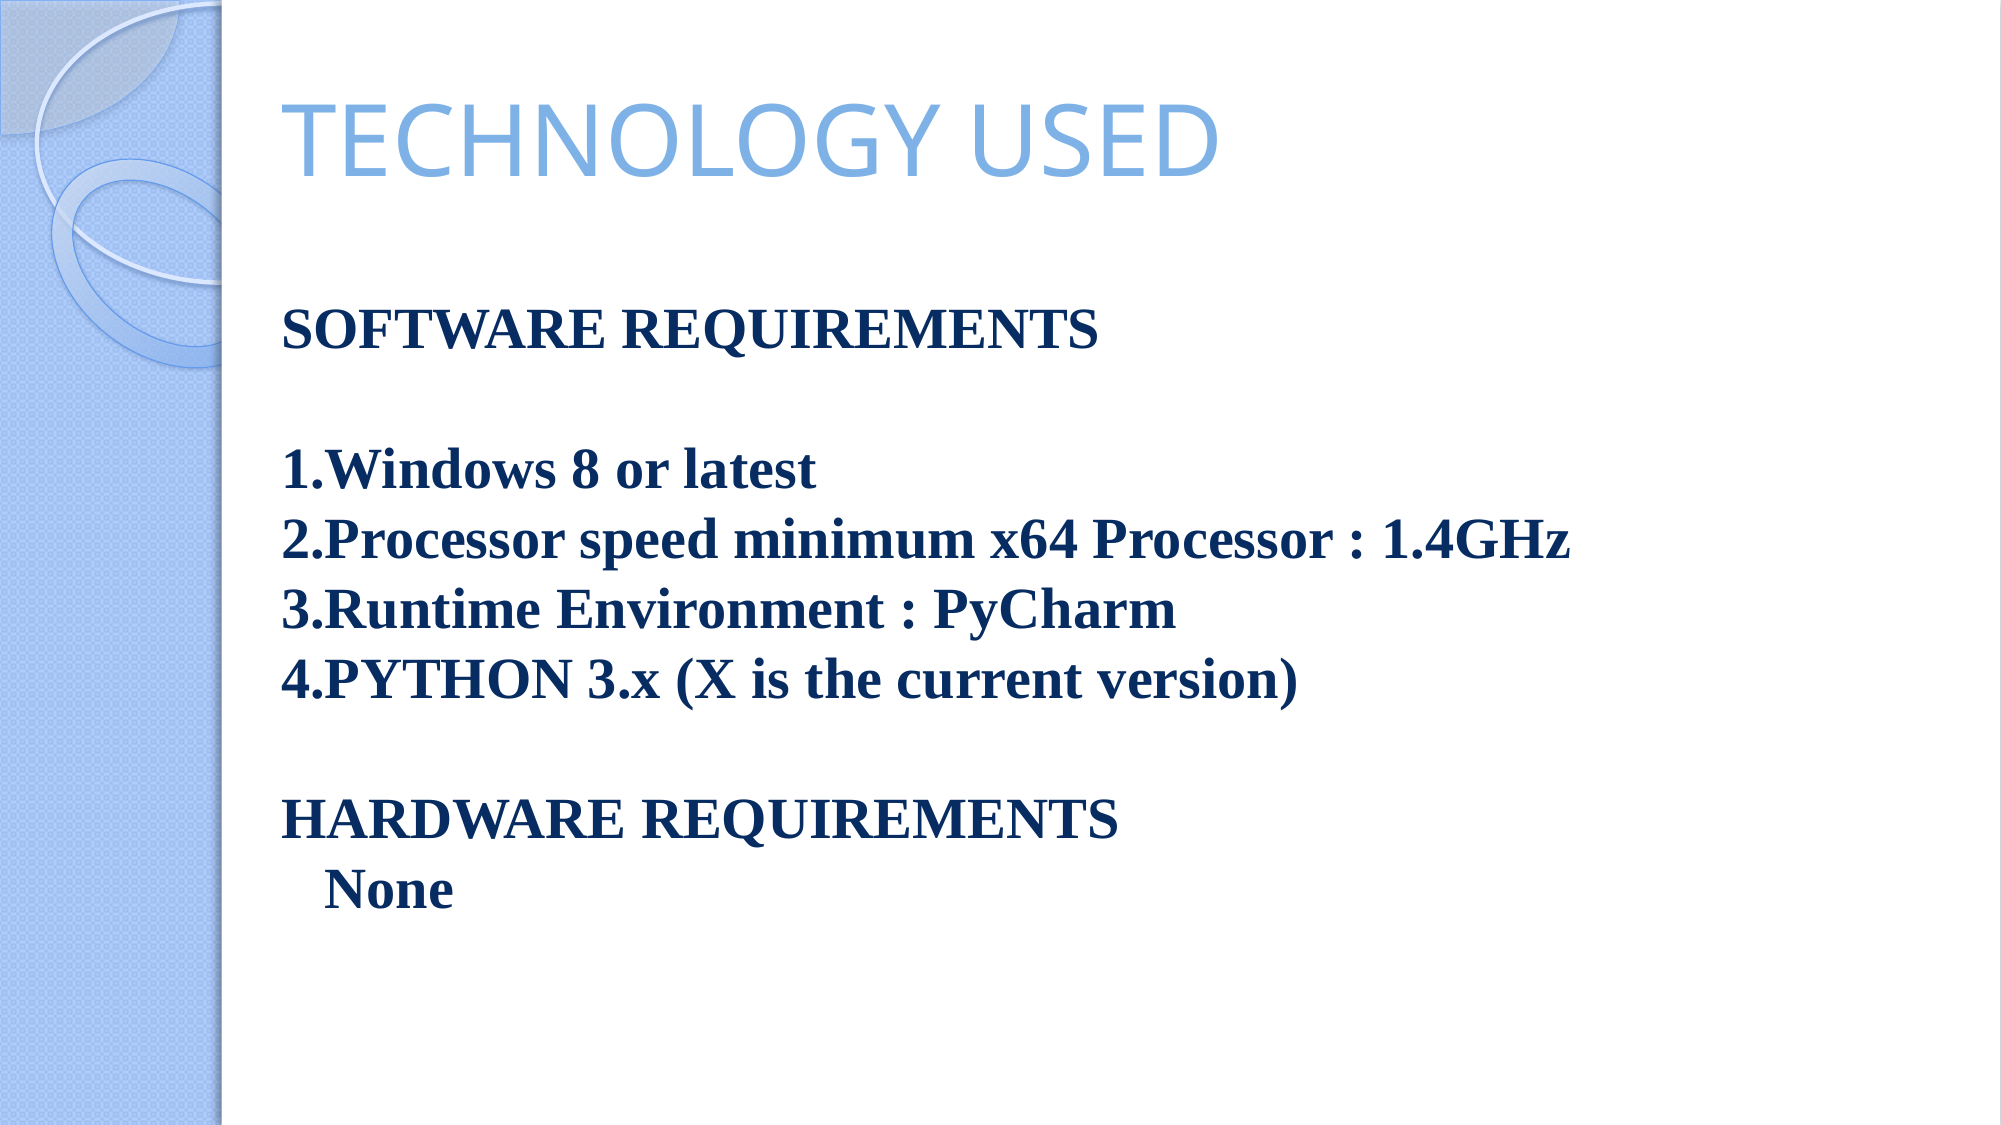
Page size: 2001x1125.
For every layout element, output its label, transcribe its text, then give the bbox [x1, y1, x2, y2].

text_box TECHNOLOGY USED [266, 69, 1404, 205]
text_box SOFTWARE REQUIREMENTS 1.Windows 8 or latest 2.Processor speed minimum x64 Processor : 1.4GHz 3.Runtime Environment : PyCharm 4.PYTHON 3.x (X is the current version) HARDWARE REQUIREMENTS None [266, 282, 1619, 978]
